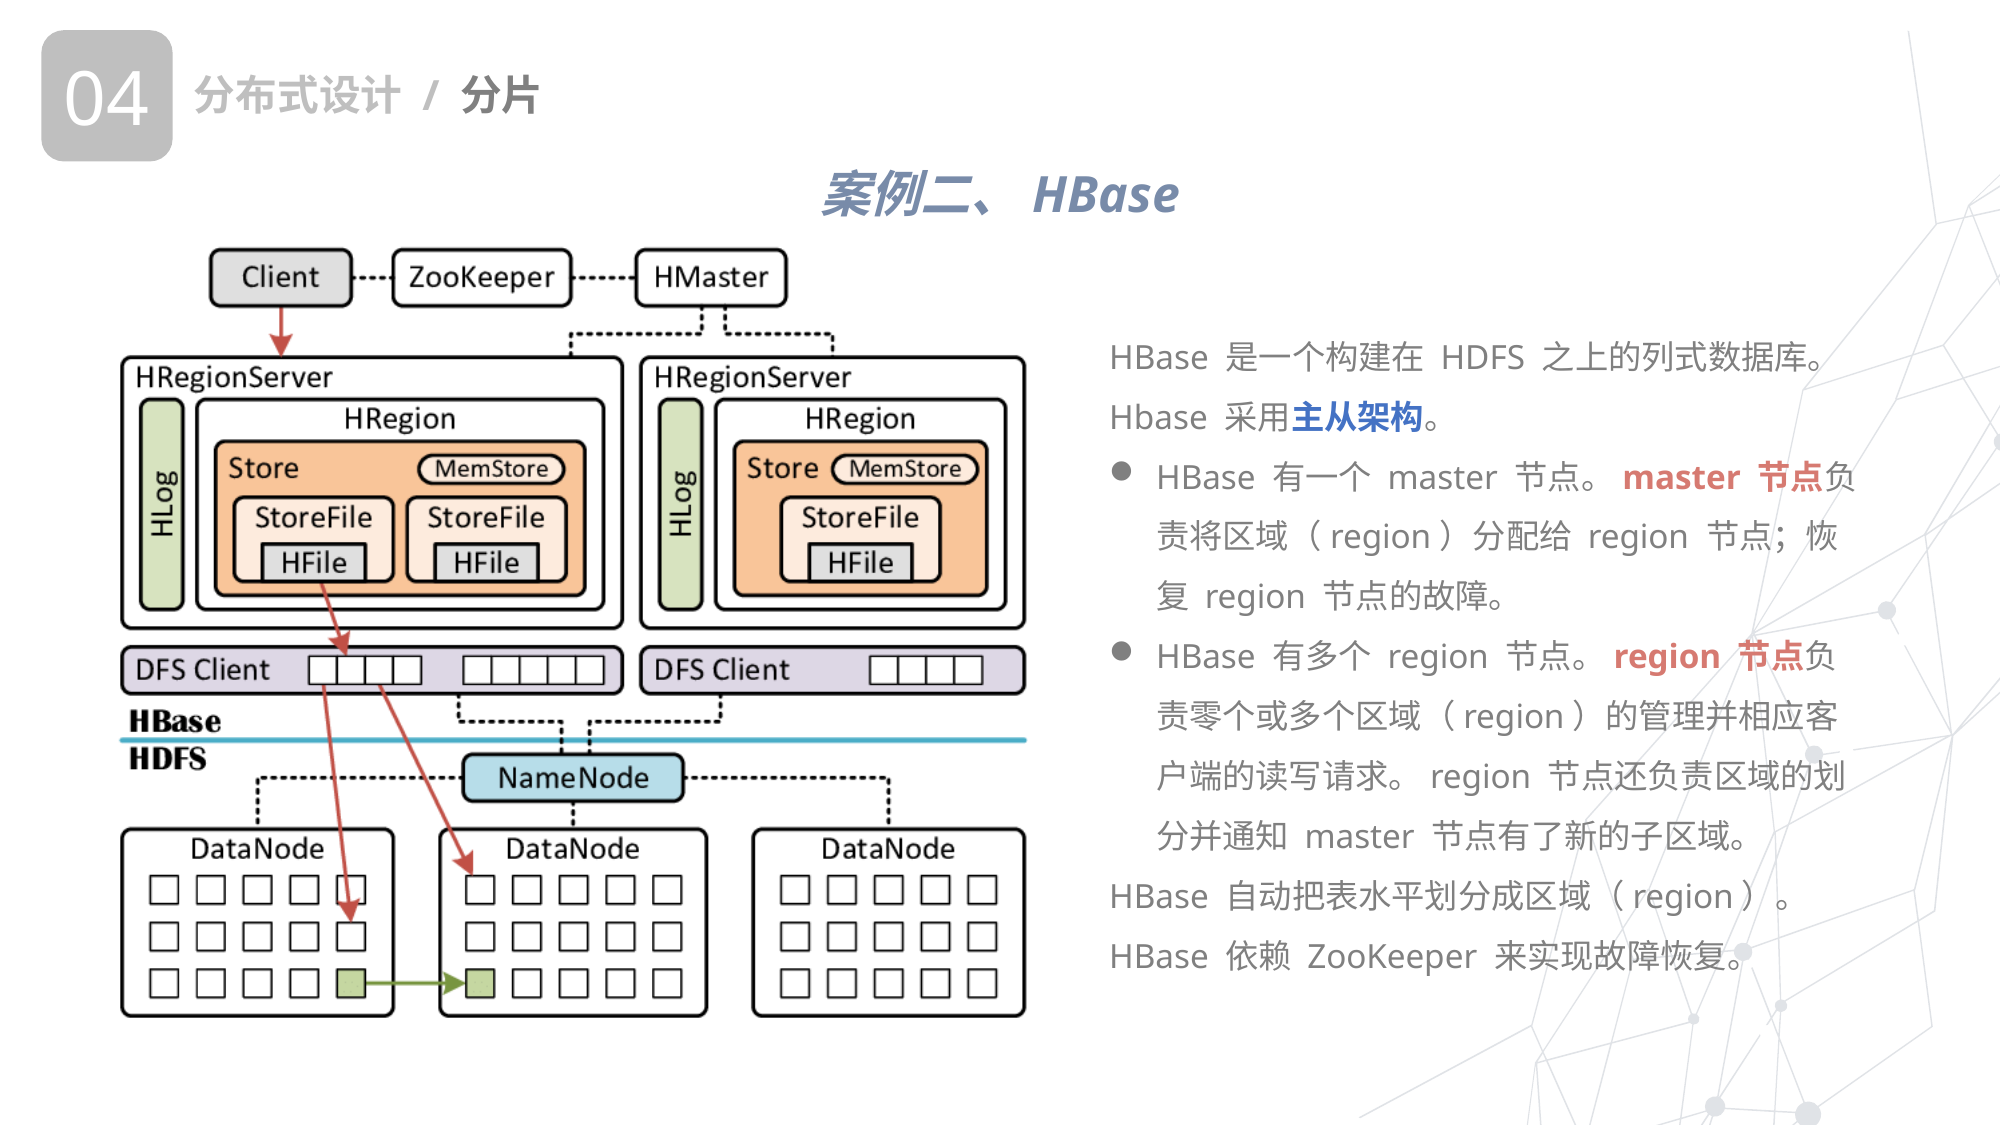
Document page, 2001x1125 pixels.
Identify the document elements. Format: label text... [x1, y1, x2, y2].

text_box 案例二、HBase [609, 155, 1391, 230]
text_box [1358, 30, 2000, 1125]
text_box HBase 是一个构建在 HDFS 之上的列式数据库。 Hbase 采用主从架构。 HBase 有一个 master 节点。master 节点负责将区域（region）分配给 region 节点；恢复 region 节点的故障。 HBase 有多个 region 节点。region 节点负责零个或多个区域（region）的管理并相应客户端的读写请求。region 节点还负责区域的划分并通知 master 节点有了新的子区域。 HBase 自动把表水平划分成区域（region）。 HBase 依赖 ZooKeeper 来实现故障恢复。 [1094, 308, 1876, 983]
text_box 04 [41, 30, 173, 162]
picture [79, 207, 1068, 1062]
text_box 分布式设计 / 分片 [194, 35, 958, 138]
